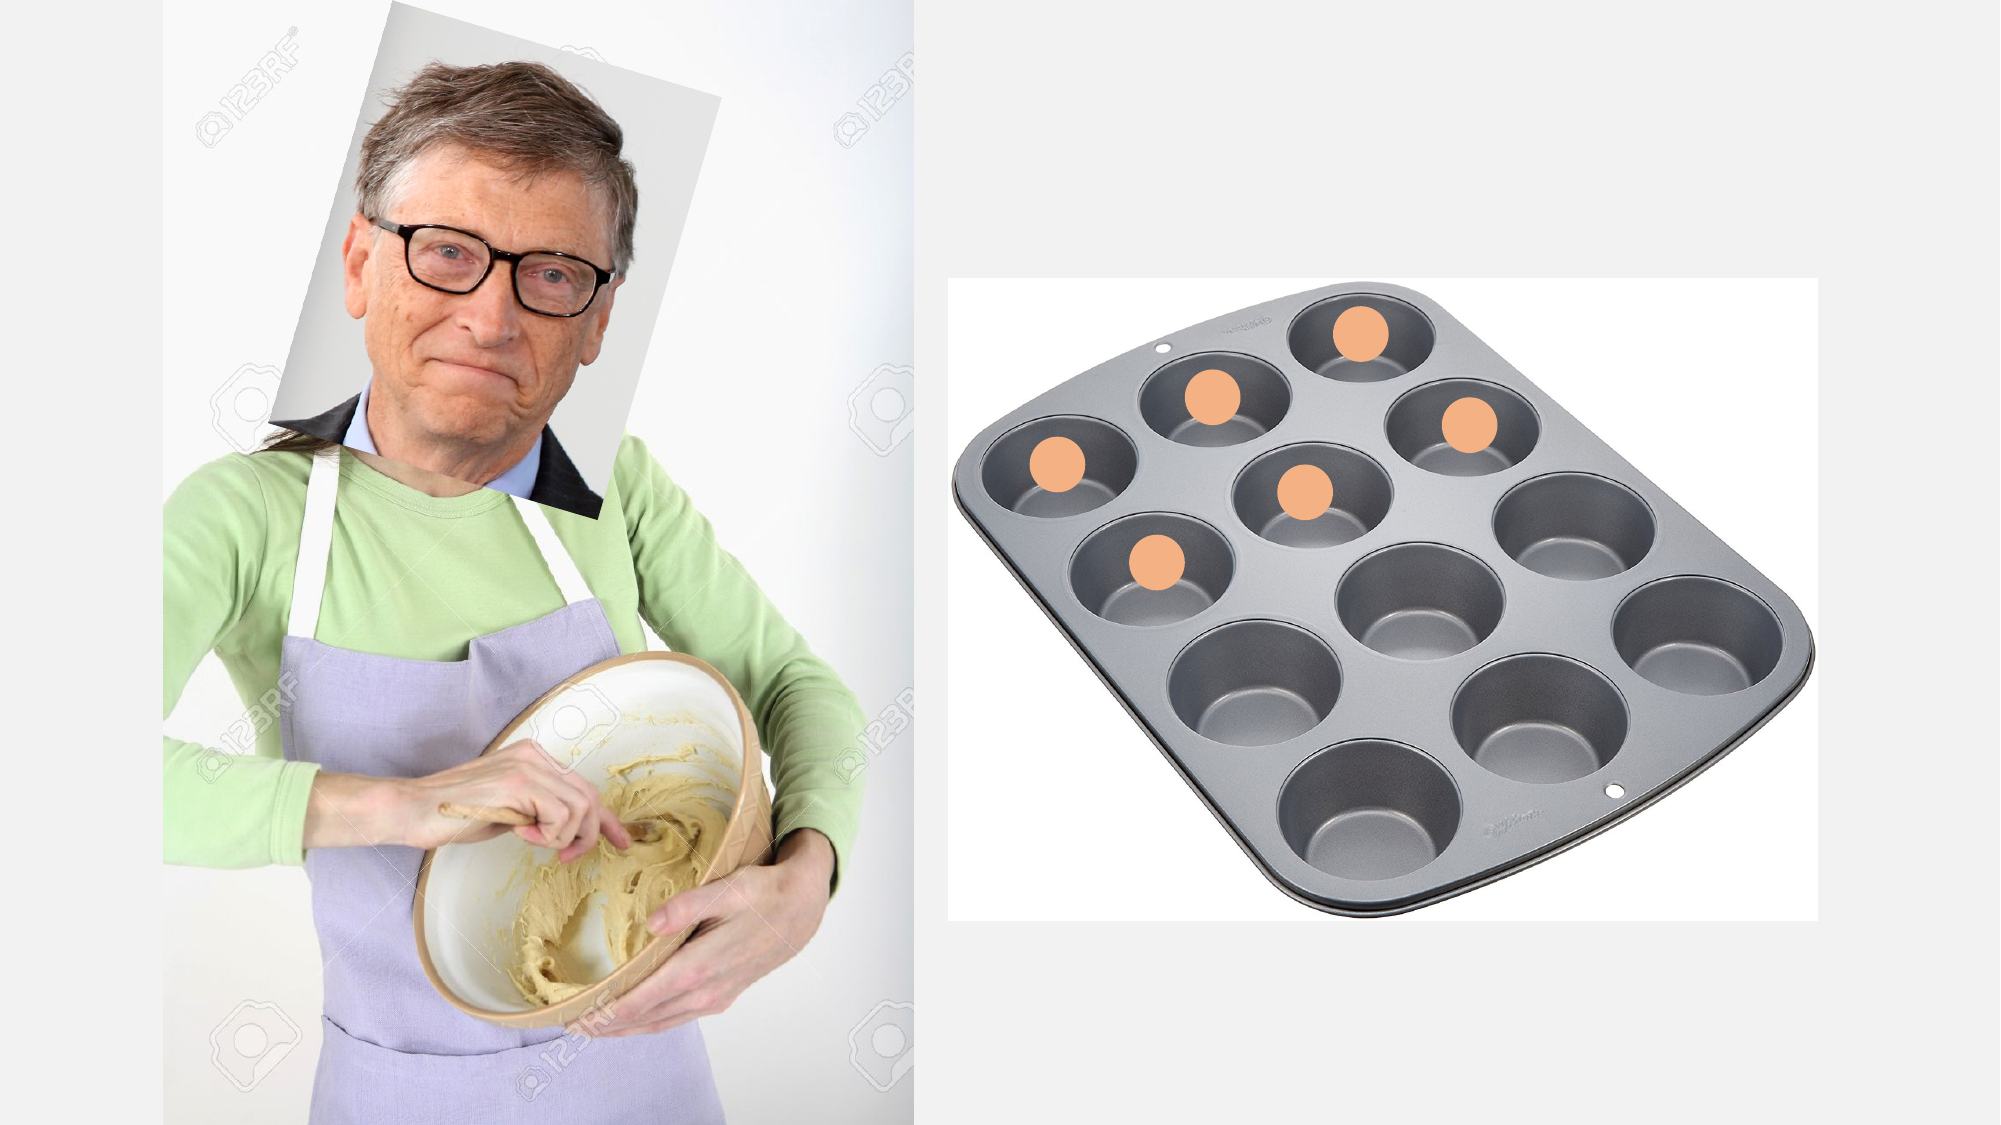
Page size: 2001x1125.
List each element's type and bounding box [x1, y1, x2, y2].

picture [163, 0, 914, 1125]
picture [948, 278, 1818, 921]
